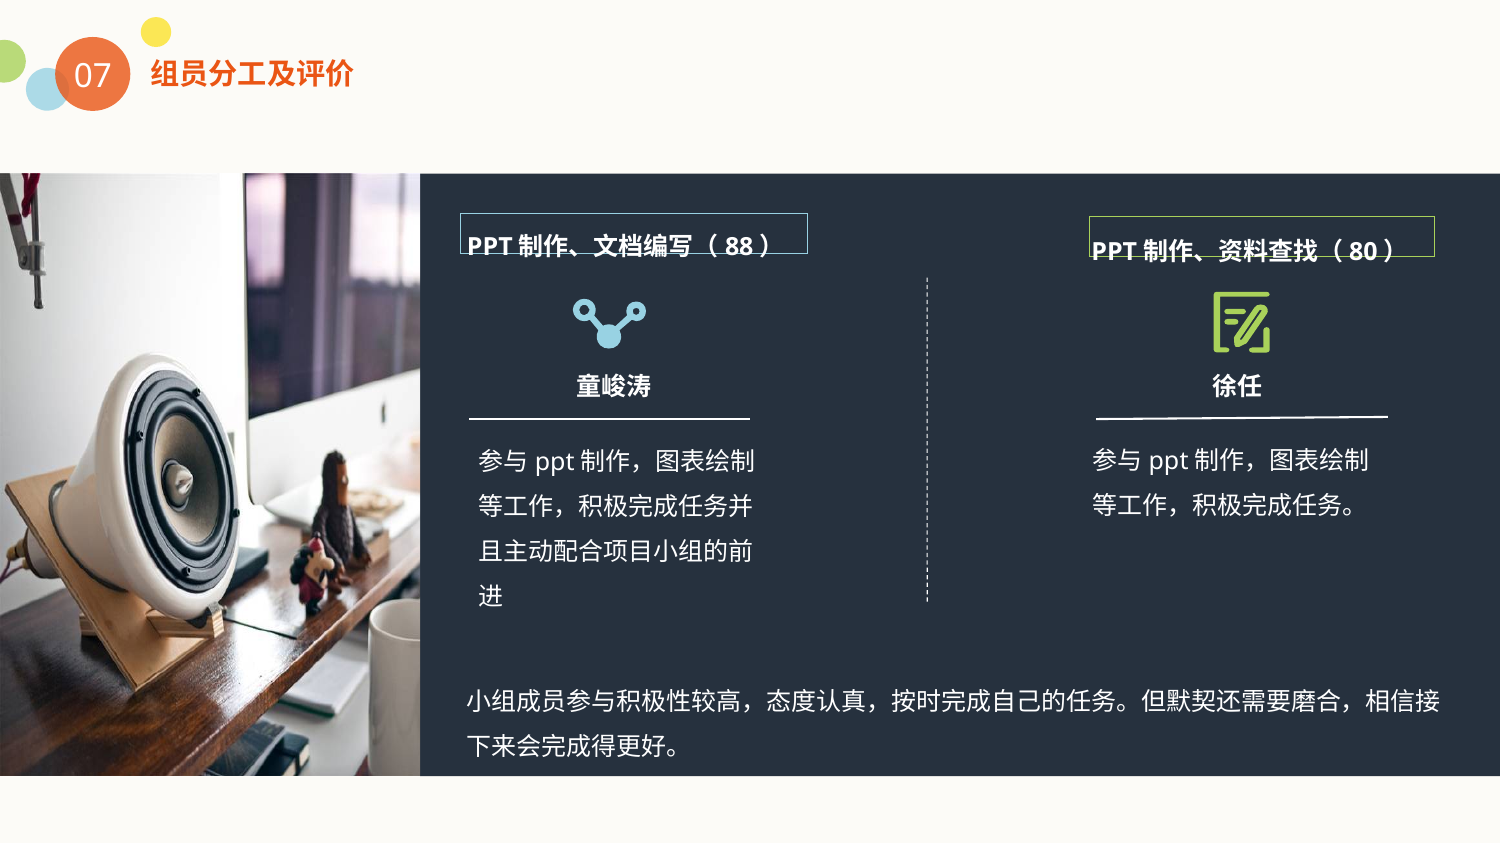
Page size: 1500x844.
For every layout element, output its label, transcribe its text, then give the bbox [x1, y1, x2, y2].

text_box 小组成员参与积极性较高，态度认真，按时完成自己的任务。但默契还需要磨合，相信接下来会完成得更好。 [451, 663, 1469, 768]
text_box [25, 67, 66, 111]
text_box 参与ppt制作，图表绘制等工作，积极完成任务并且主动配合项目小组的前进 [478, 430, 779, 611]
text_box [785, 213, 808, 254]
text_box [572, 298, 647, 349]
text_box 组员分工及评价 [150, 55, 606, 91]
text_box [1409, 216, 1435, 257]
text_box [1213, 291, 1270, 353]
text_box [460, 213, 466, 254]
text_box 07 [65, 53, 121, 94]
text_box 参与ppt制作，图表绘制等工作，积极完成任务。 [1092, 429, 1392, 520]
text_box 徐任 [1175, 363, 1300, 409]
text_box PPT制作、资料查找（80） [1091, 190, 1409, 266]
text_box [420, 173, 1500, 777]
text_box 童峻涛 [561, 363, 667, 409]
text_box [140, 17, 172, 48]
text_box [0, 173, 421, 776]
text_box [55, 36, 131, 111]
text_box PPT制作、文档编写（88） [466, 185, 785, 261]
text_box [0, 39, 26, 83]
